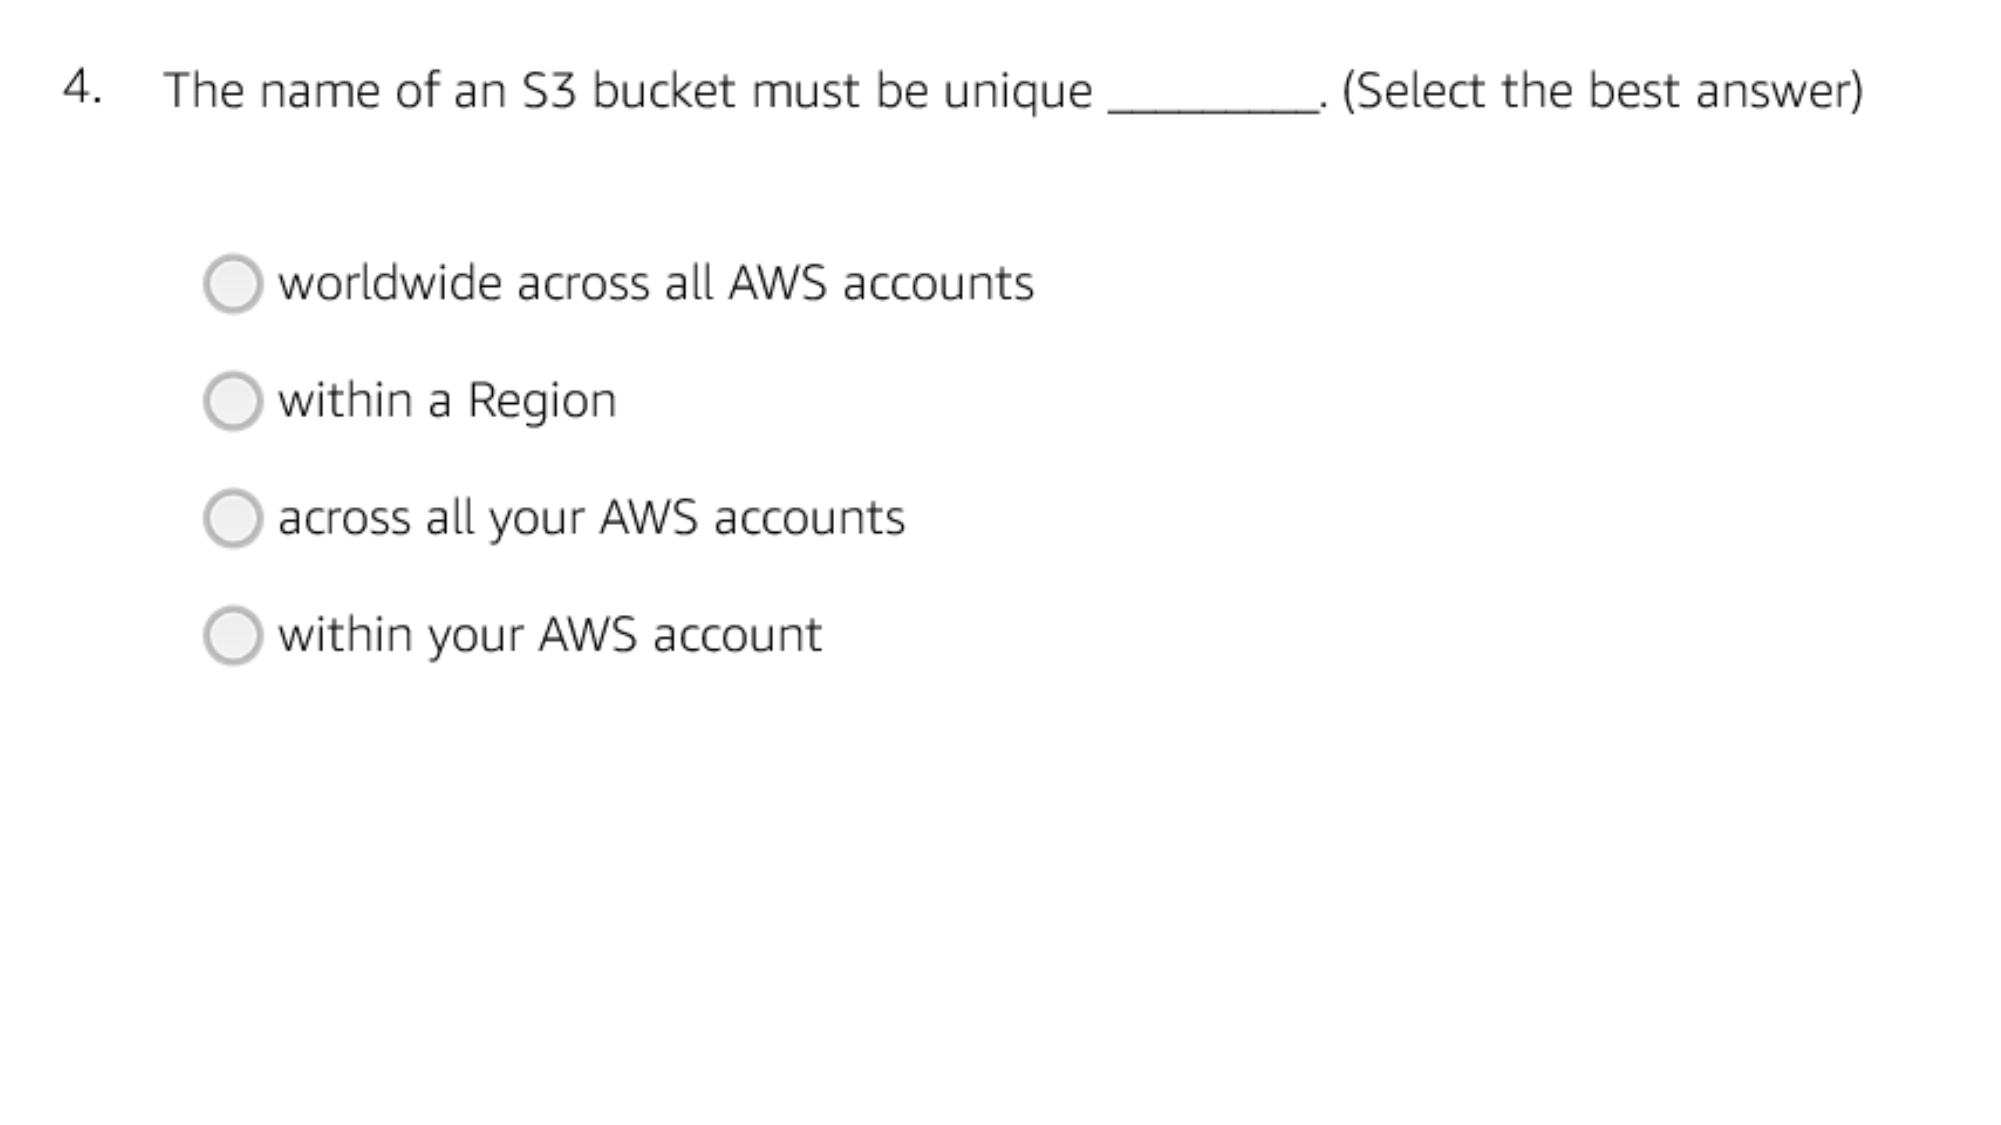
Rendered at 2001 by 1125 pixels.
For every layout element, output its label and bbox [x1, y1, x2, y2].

picture [49, 55, 1906, 682]
